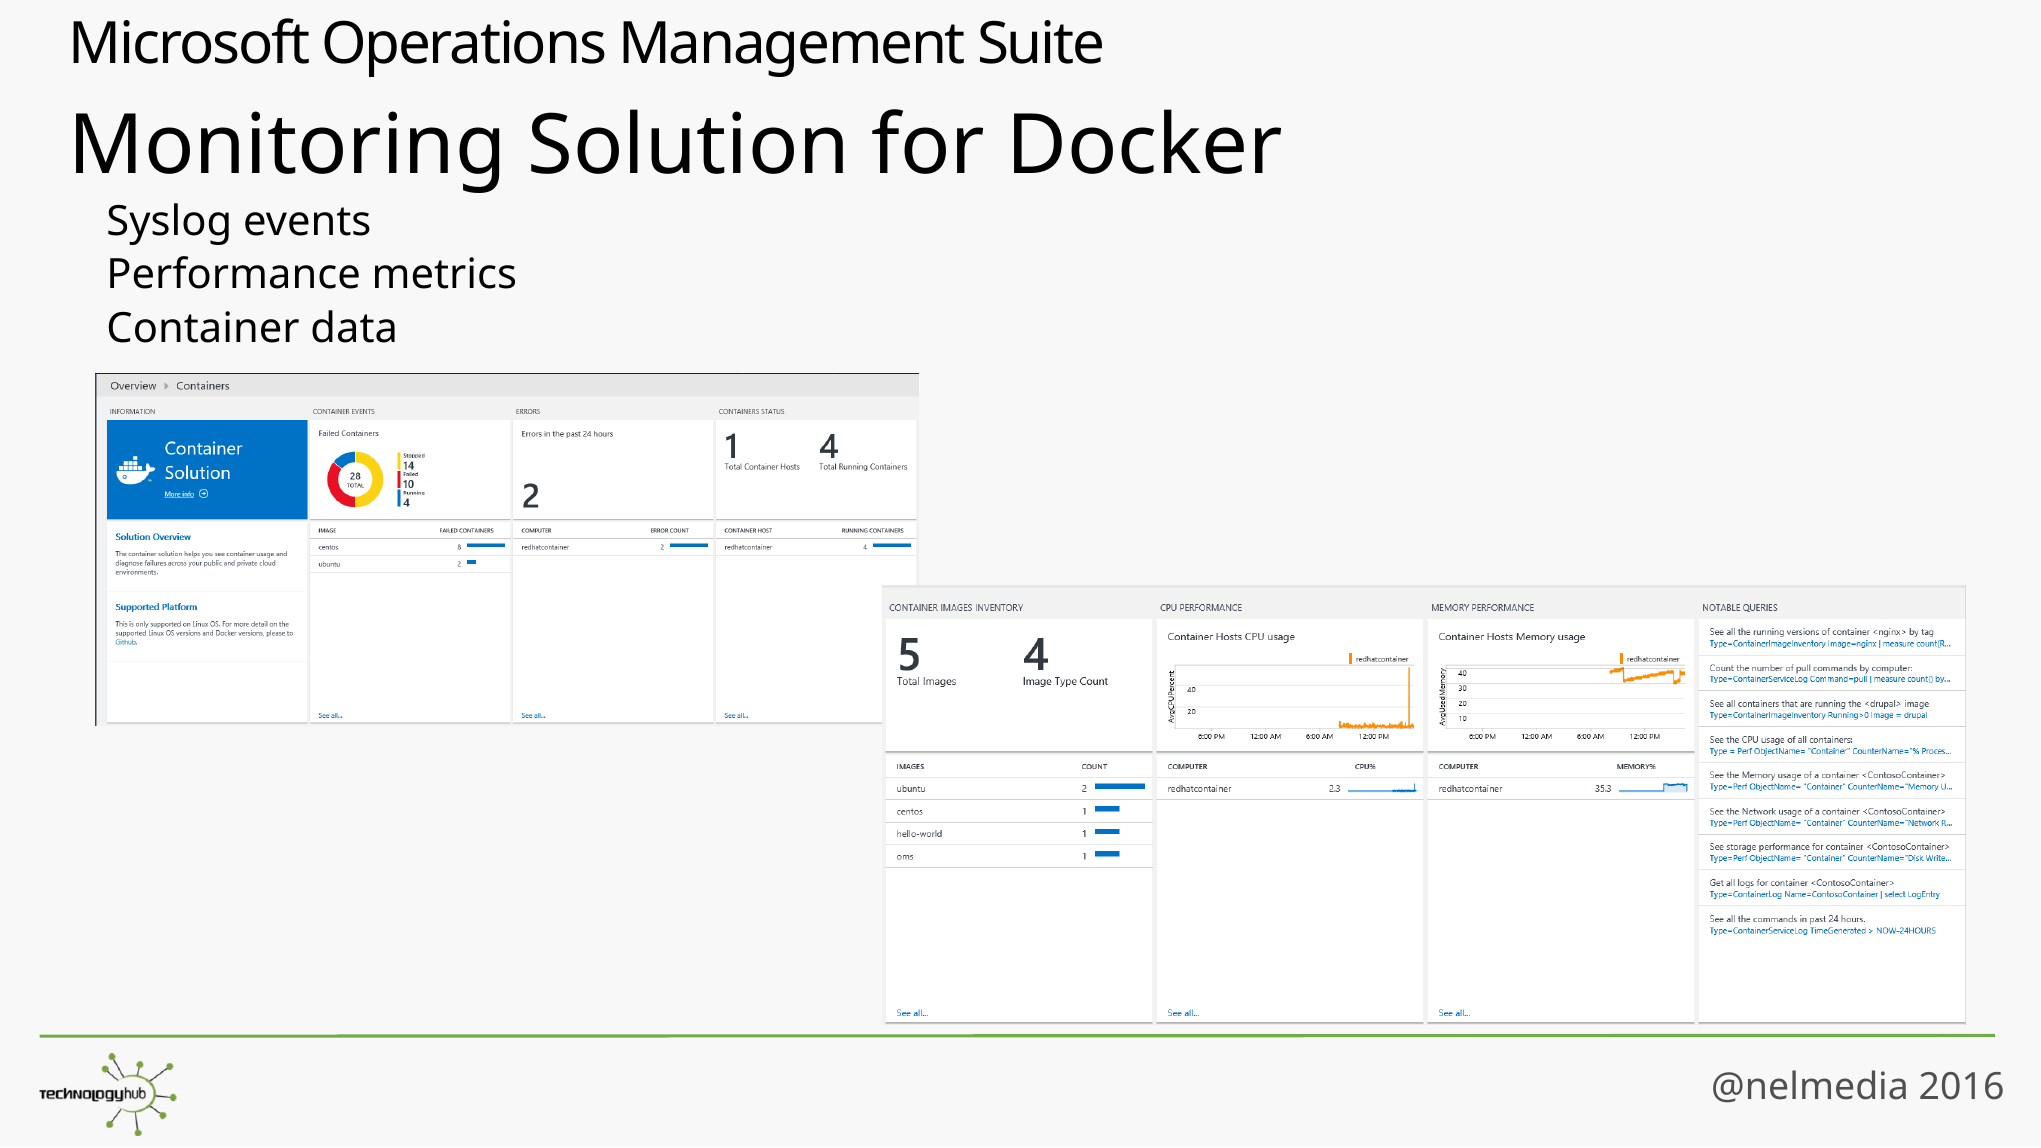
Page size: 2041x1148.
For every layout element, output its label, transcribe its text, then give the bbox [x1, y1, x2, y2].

title Microsoft Operations Management Suite [45, 0, 1996, 86]
list Monitoring Solution for Docker Syslog events Performance metrics Container data [45, 86, 1996, 486]
picture [20, 1048, 189, 1139]
picture [94, 373, 1966, 1026]
